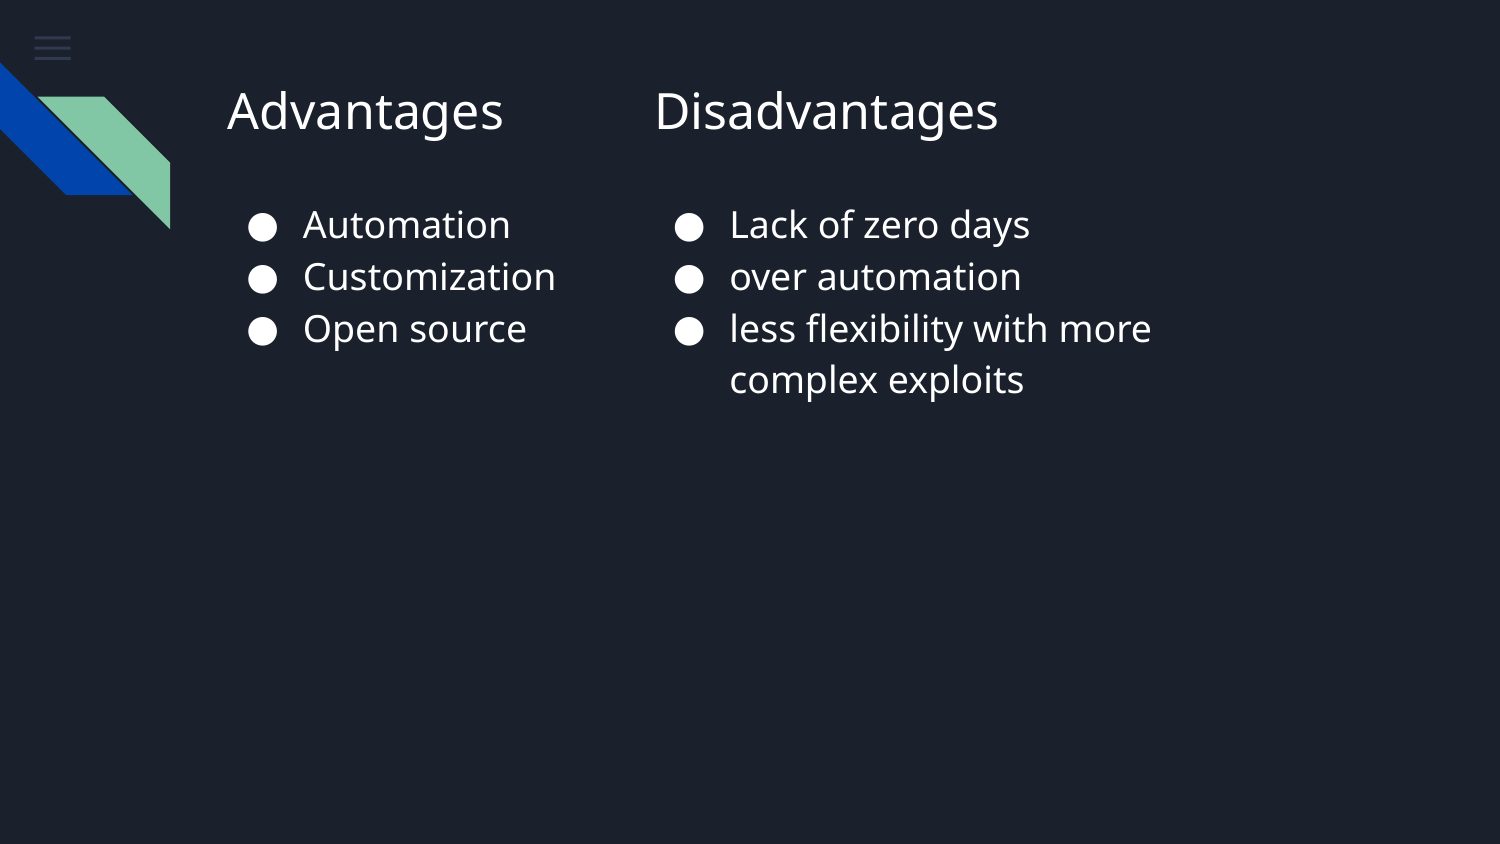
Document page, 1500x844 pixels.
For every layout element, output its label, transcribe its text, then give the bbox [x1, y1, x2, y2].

list Lack of zero days over automation less flexibility with more complex exploits [639, 179, 1263, 720]
title Disadvantages [639, 64, 1263, 168]
list Automation Customization Open source [212, 179, 639, 720]
title Advantages [212, 64, 639, 168]
